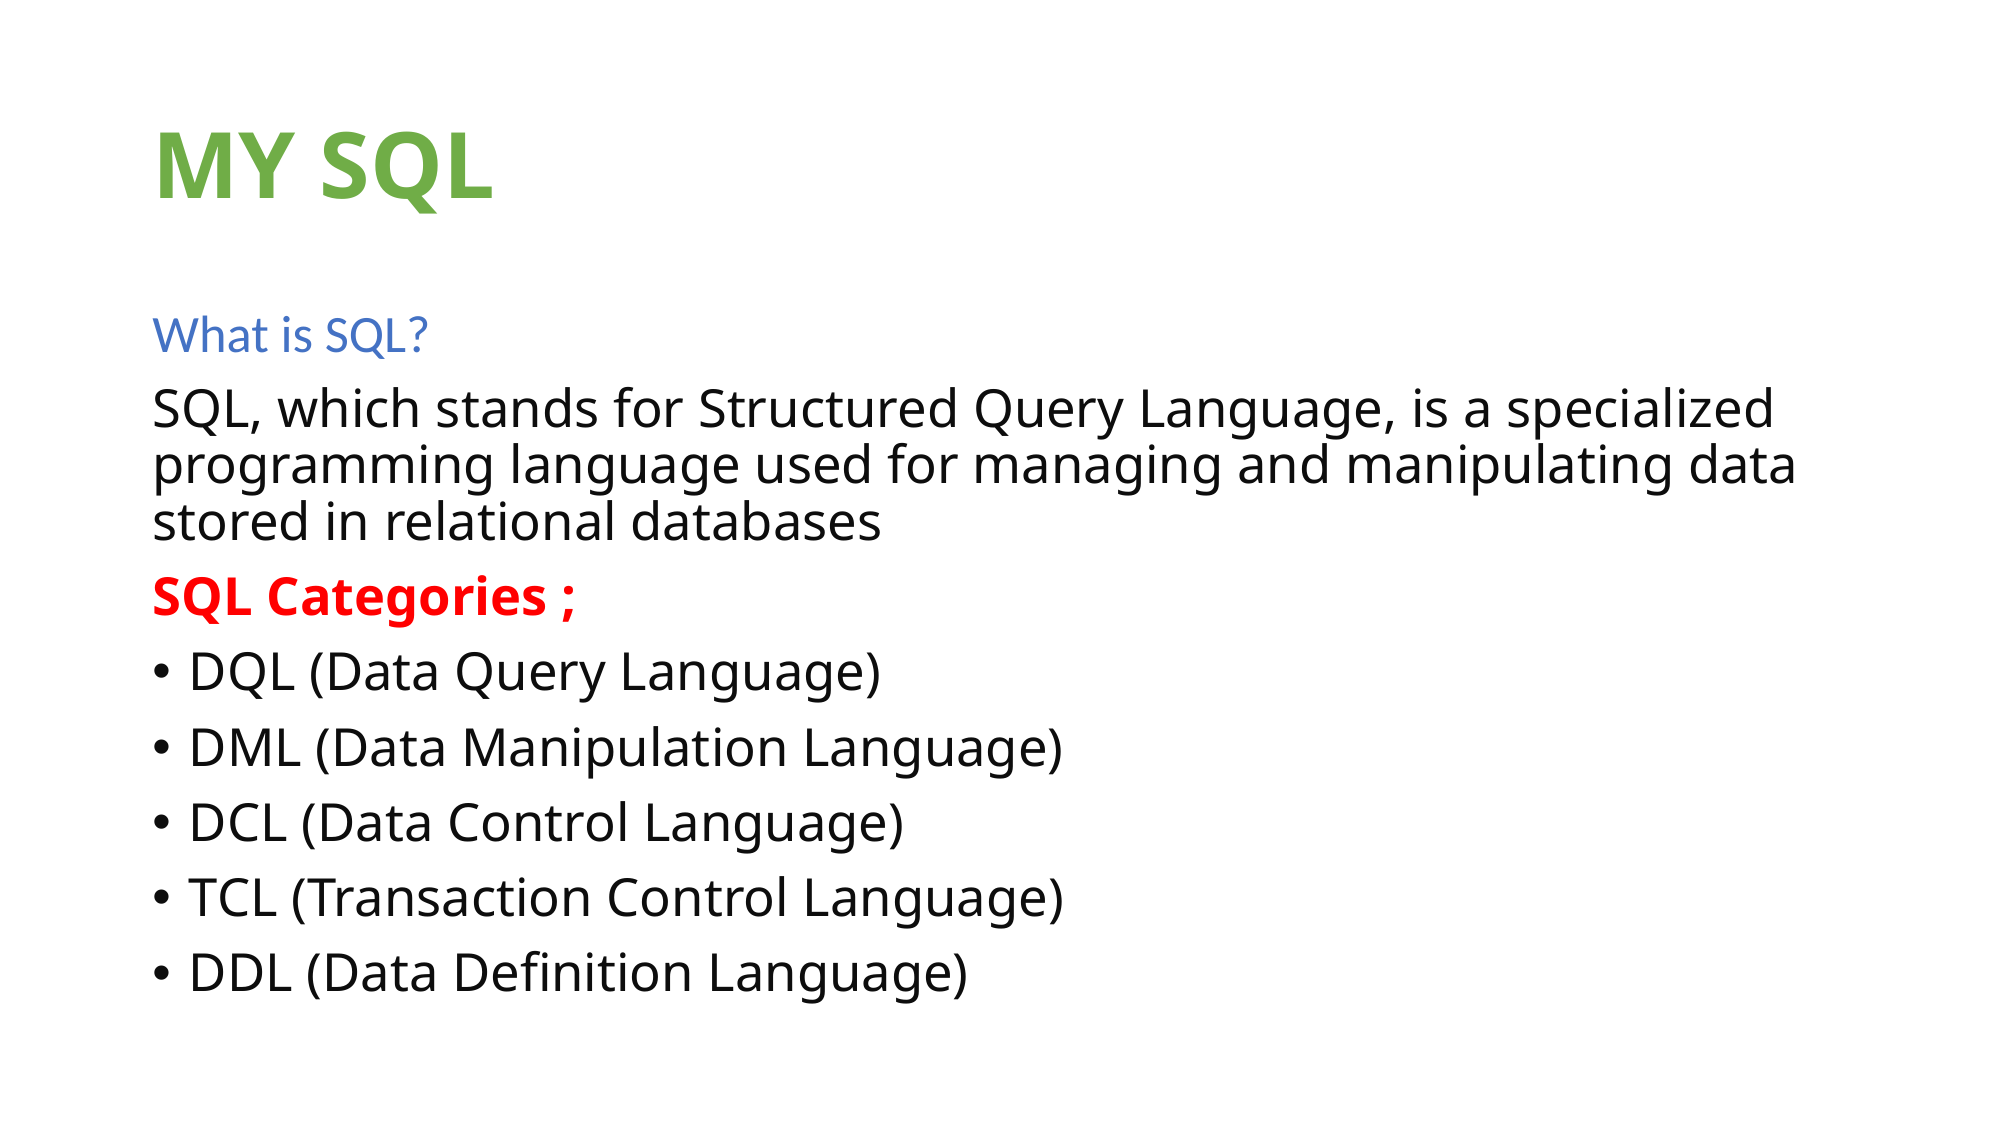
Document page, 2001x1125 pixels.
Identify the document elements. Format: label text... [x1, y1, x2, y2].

title MY SQL [137, 59, 1863, 278]
list What is SQL? SQL, which stands for Structured Query Language, is a specialized programming language used for managing and manipulating data stored in relational databases SQL Categories ; DQL (Data Query Language) DML (Data Manipulation Language) DCL (Data Control Language) TCL (Transaction Control Language) DDL (Data Definition Language) [137, 299, 1863, 1014]
